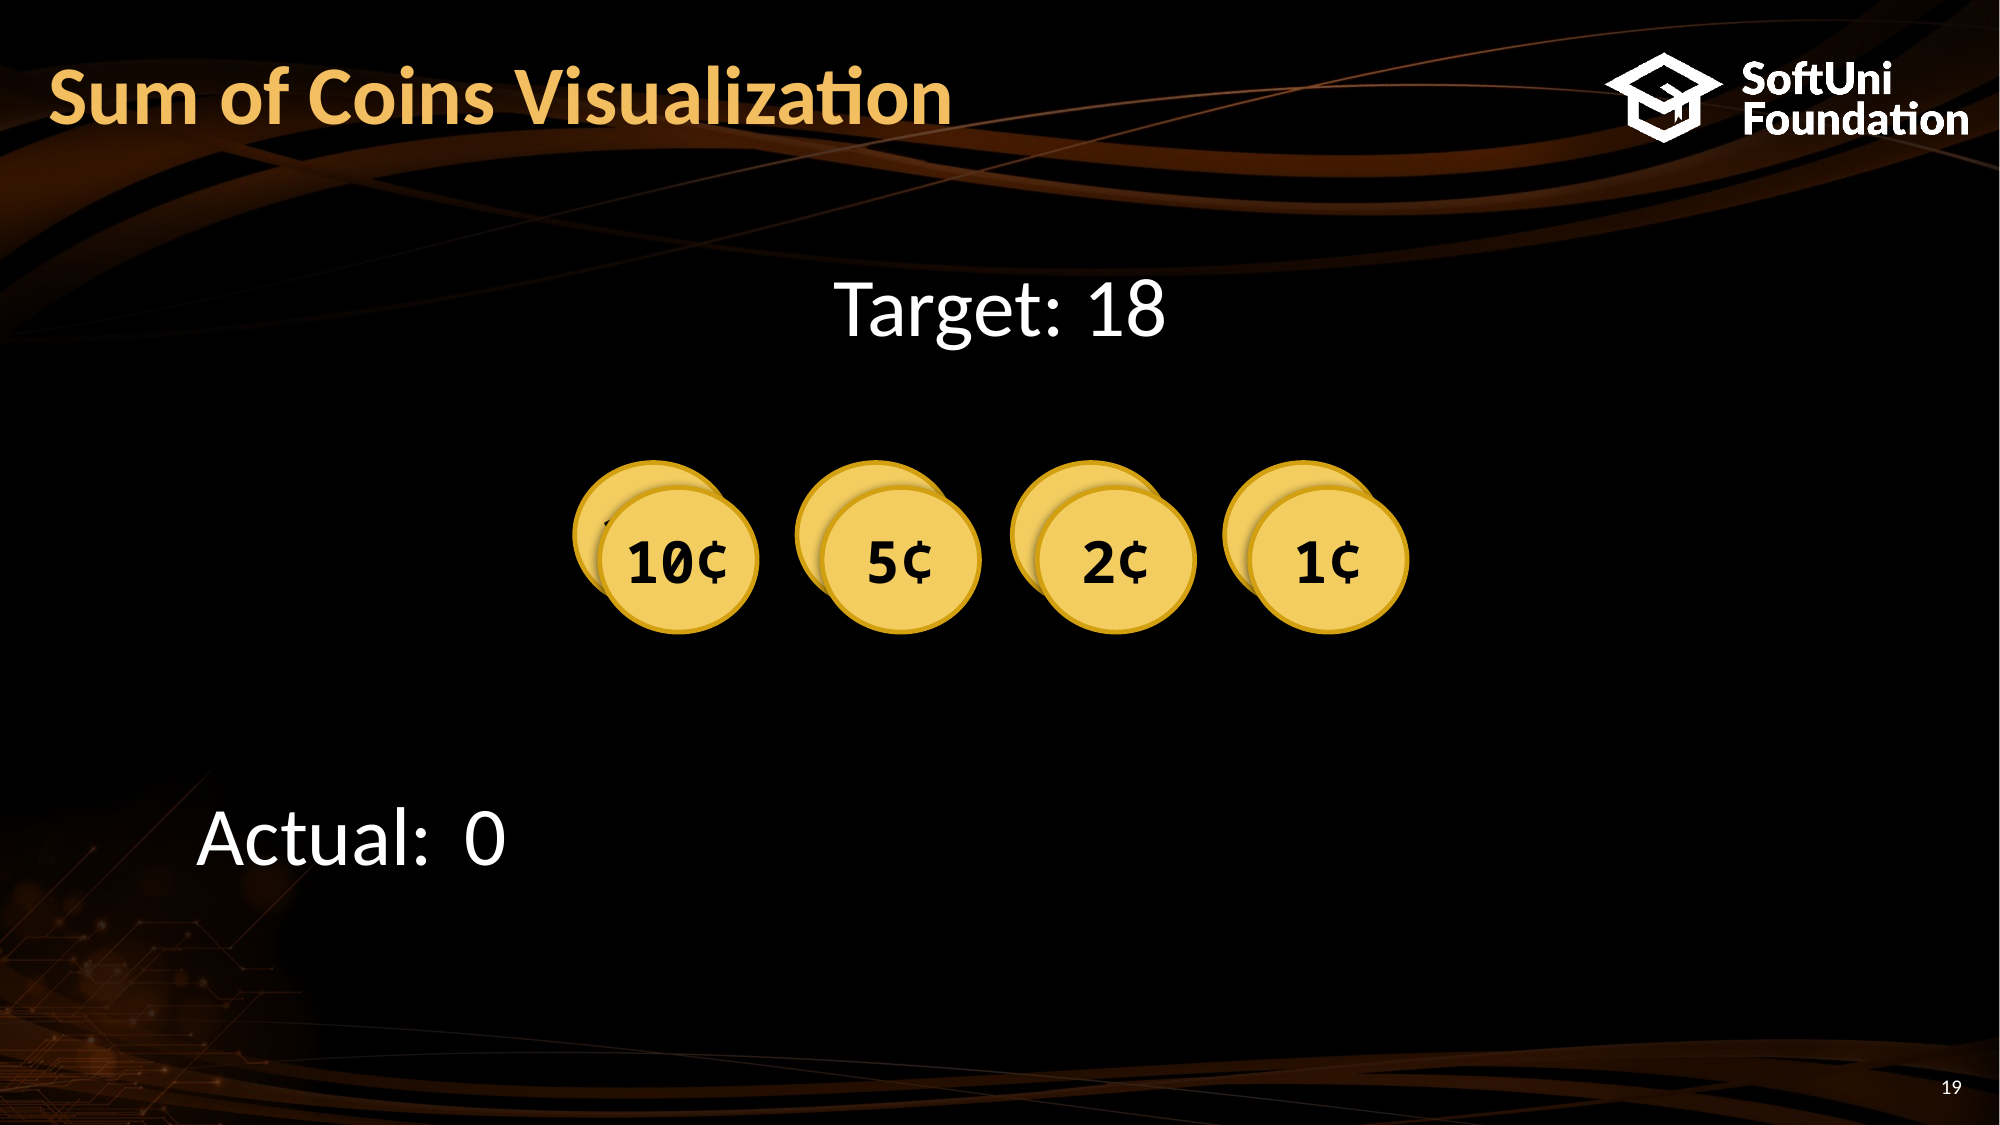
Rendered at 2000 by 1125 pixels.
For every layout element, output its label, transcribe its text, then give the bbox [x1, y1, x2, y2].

slide_number 19 [1897, 1070, 1968, 1103]
title Sum of Coins Visualization [30, 6, 1602, 189]
text_box 10¢ [574, 462, 716, 583]
text_box 2¢ [1037, 487, 1195, 633]
text_box 0 [449, 774, 522, 890]
text_box 1¢ [1249, 487, 1408, 633]
picture [0, 0, 2000, 1125]
text_box 10¢ [599, 487, 758, 633]
text_box 5¢ [822, 487, 980, 633]
text_box 1¢ [1224, 462, 1366, 583]
text_box Target: 18 [818, 245, 1184, 361]
text_box 2¢ [1012, 462, 1154, 582]
text_box Actual: [181, 774, 449, 890]
text_box 5¢ [797, 462, 939, 582]
